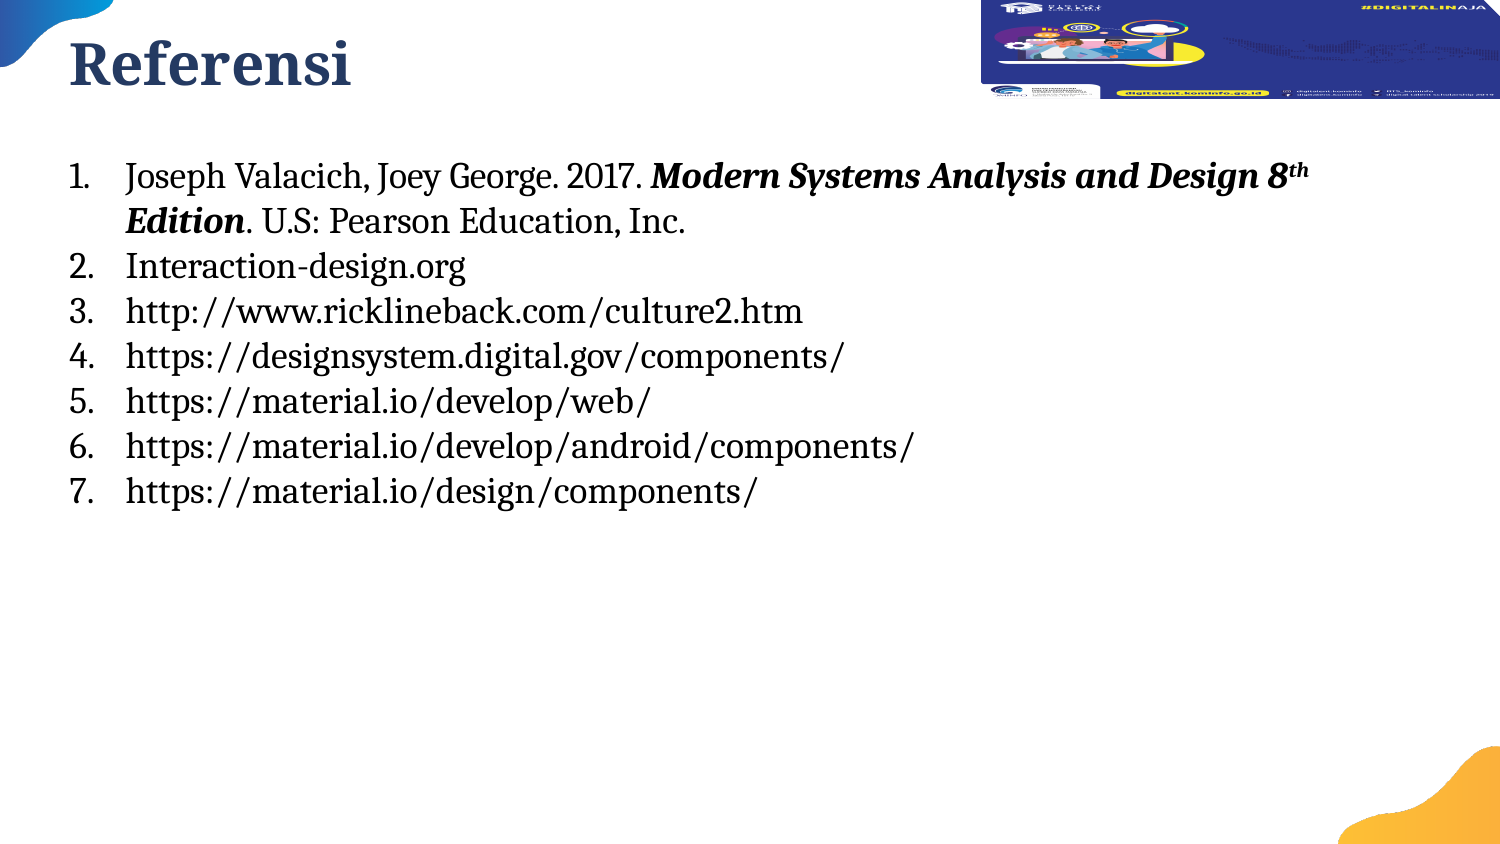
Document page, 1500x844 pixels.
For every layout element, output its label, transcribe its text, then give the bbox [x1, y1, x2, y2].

text_box Referensi [54, 19, 977, 105]
picture [980, 0, 1500, 100]
picture [1335, 738, 1500, 844]
picture [0, 0, 115, 73]
text_box Joseph Valacich, Joey George. 2017. Modern Systems Analysis and Design 8th Edition. U.S: Pearson Education, Inc. Interaction-design.org http://www.ricklineback.com/culture2.htm https://designsystem.digital.gov/components/ https://material.io/develop/web/ https://material.io/develop/android/components/ https://material.io/design/components/ [54, 143, 1443, 844]
